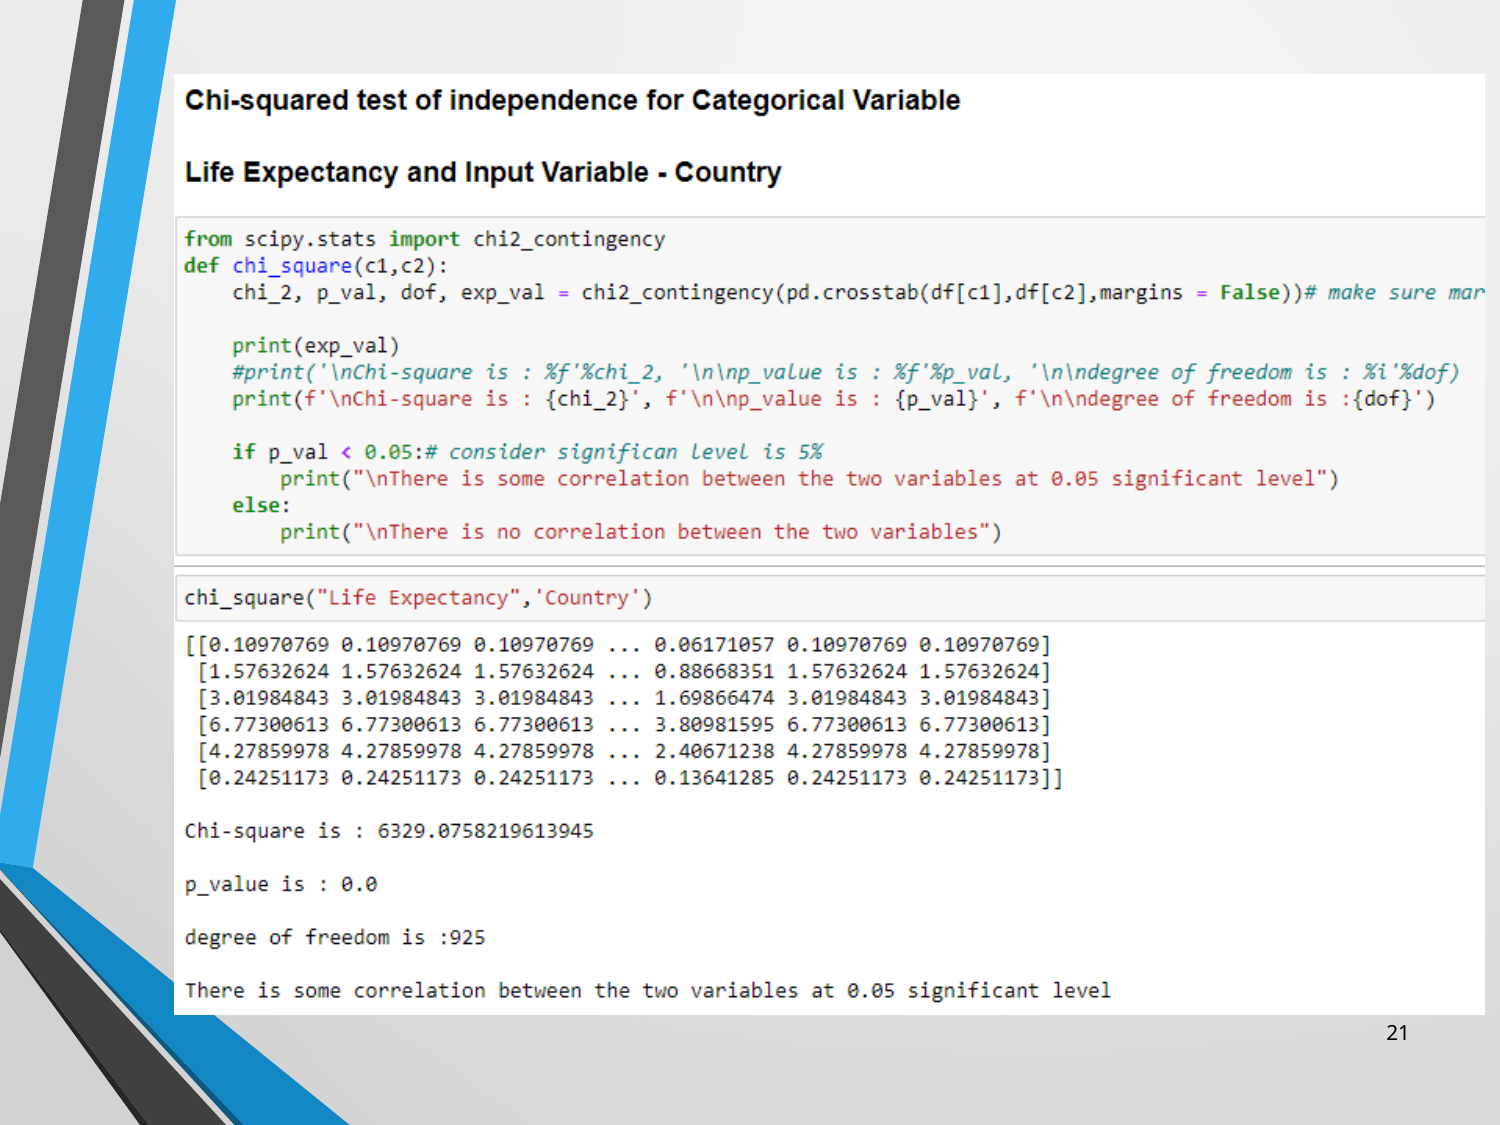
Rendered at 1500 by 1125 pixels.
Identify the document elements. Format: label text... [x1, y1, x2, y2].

slide_number 21 [1357, 1015, 1425, 1064]
picture [174, 74, 1485, 1015]
